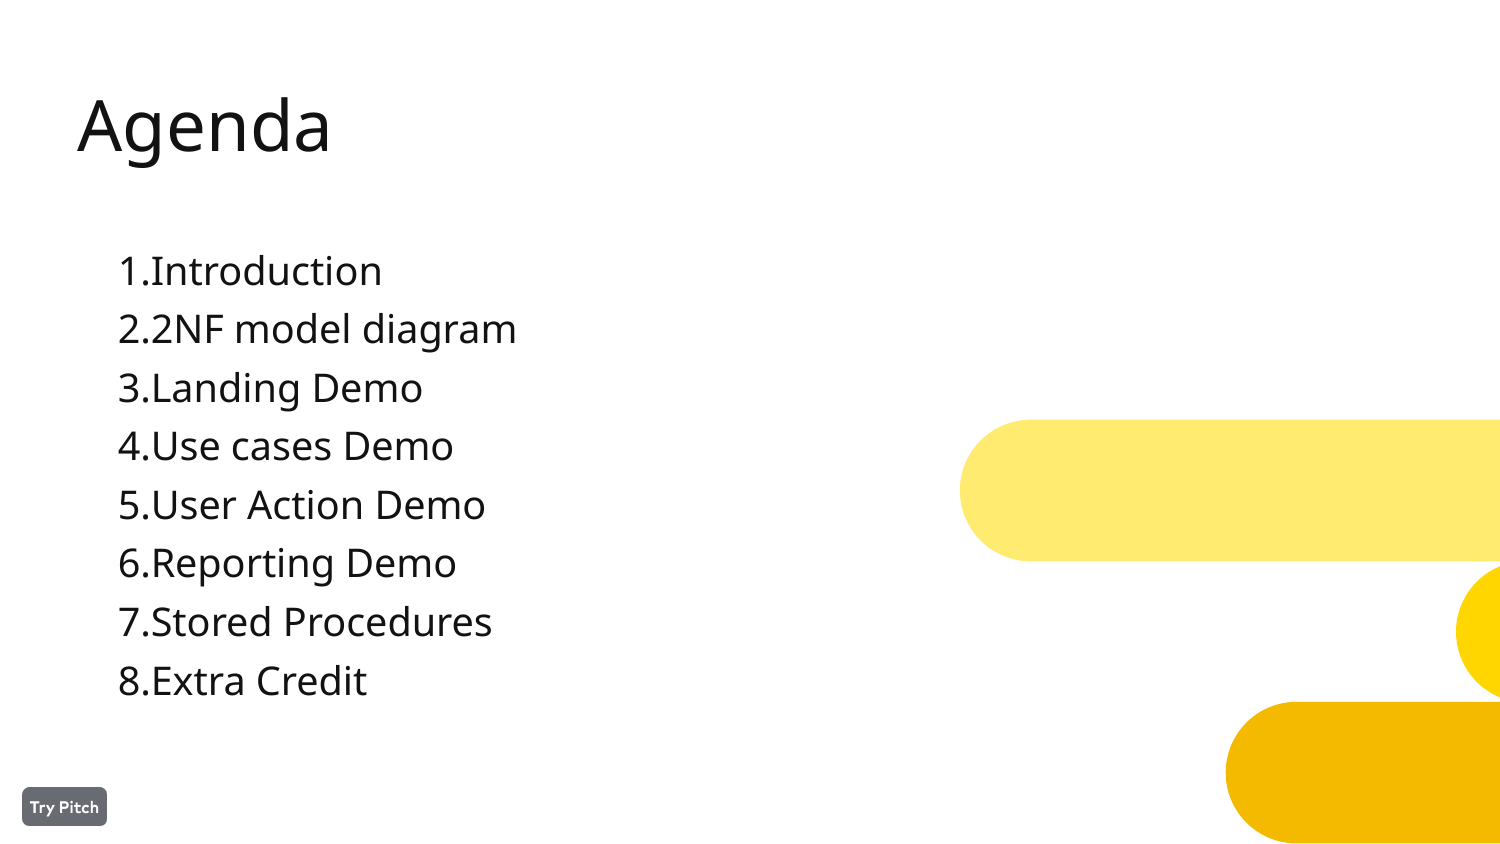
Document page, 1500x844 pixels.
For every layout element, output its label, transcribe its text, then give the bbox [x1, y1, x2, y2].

text_box [959, 419, 1500, 562]
picture [22, 787, 107, 826]
text_box Introduction 2NF model diagram Landing Demo Use cases Demo User Action Demo Reporting Demo Stored Procedures Extra Credit [117, 234, 519, 704]
text_box [1225, 701, 1500, 844]
text_box [1456, 566, 1500, 698]
text_box Agenda [77, 78, 922, 166]
